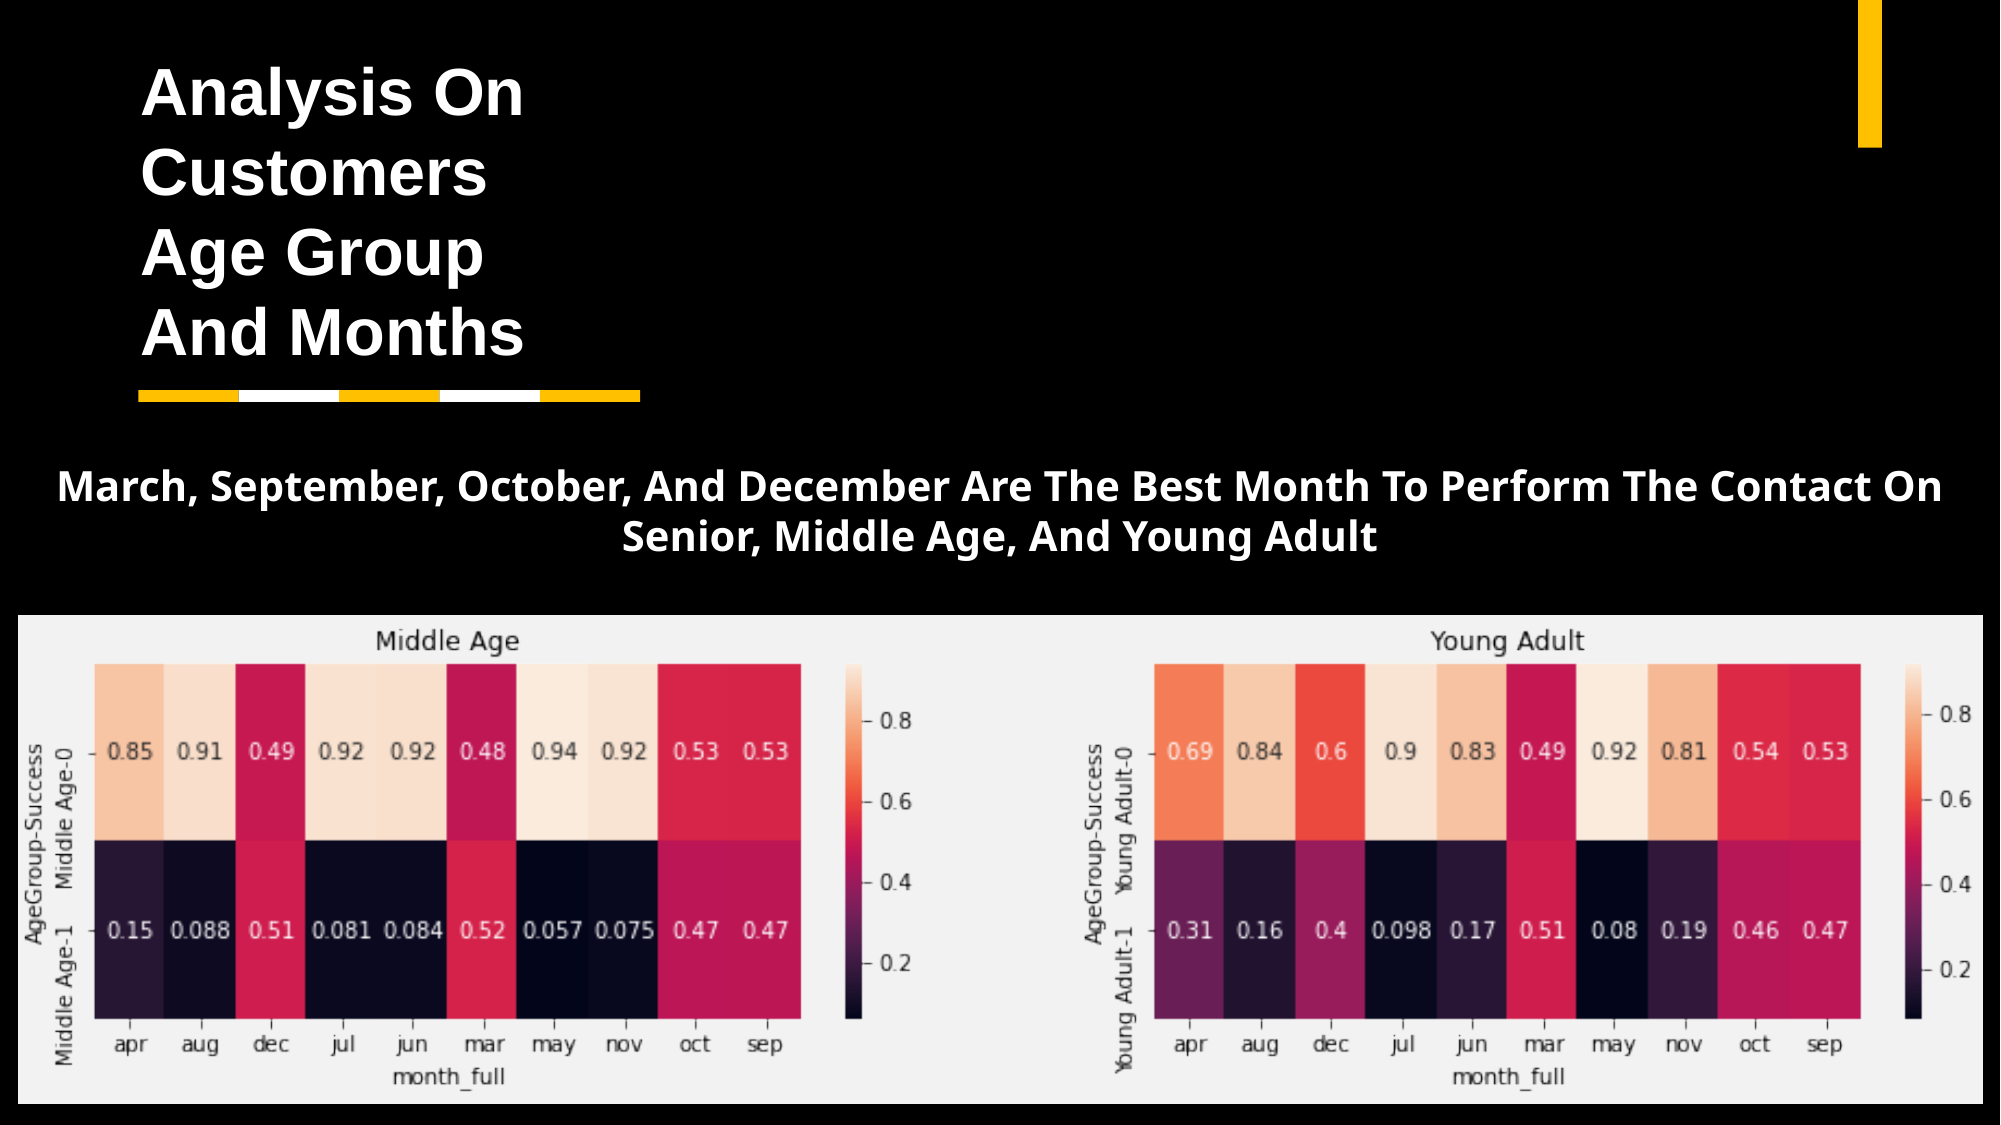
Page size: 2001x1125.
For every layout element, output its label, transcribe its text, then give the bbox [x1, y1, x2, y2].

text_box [138, 390, 641, 402]
text_box Analysis On Customers Age Group And Months [126, 41, 589, 377]
picture [17, 614, 1983, 1105]
text_box March, September, October, And December Are The Best Month To Perform The Contact On Senior, Middle Age, And Young Adult [17, 451, 1983, 567]
